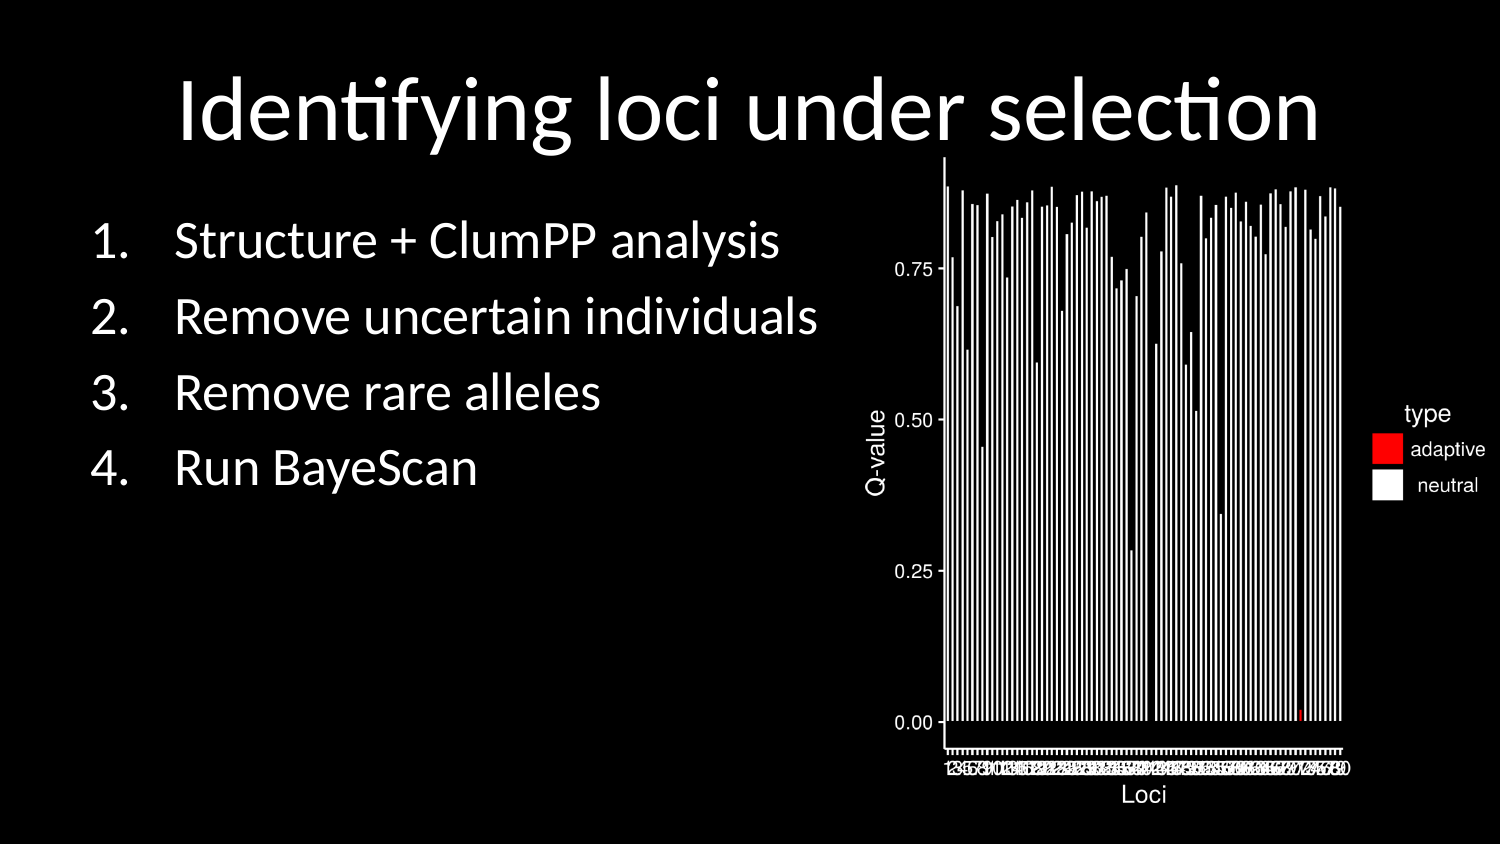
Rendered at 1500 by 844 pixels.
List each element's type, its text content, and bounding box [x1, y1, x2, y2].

picture [865, 156, 1485, 804]
list Structure + ClumPP analysis Remove uncertain individuals Remove rare alleles Run BayeScan Run PCAdapt Merge results Run NMDS on adaptive loci Run NMDS on neutral loci [75, 196, 872, 818]
title Identifying loci under selection [75, 33, 1425, 175]
